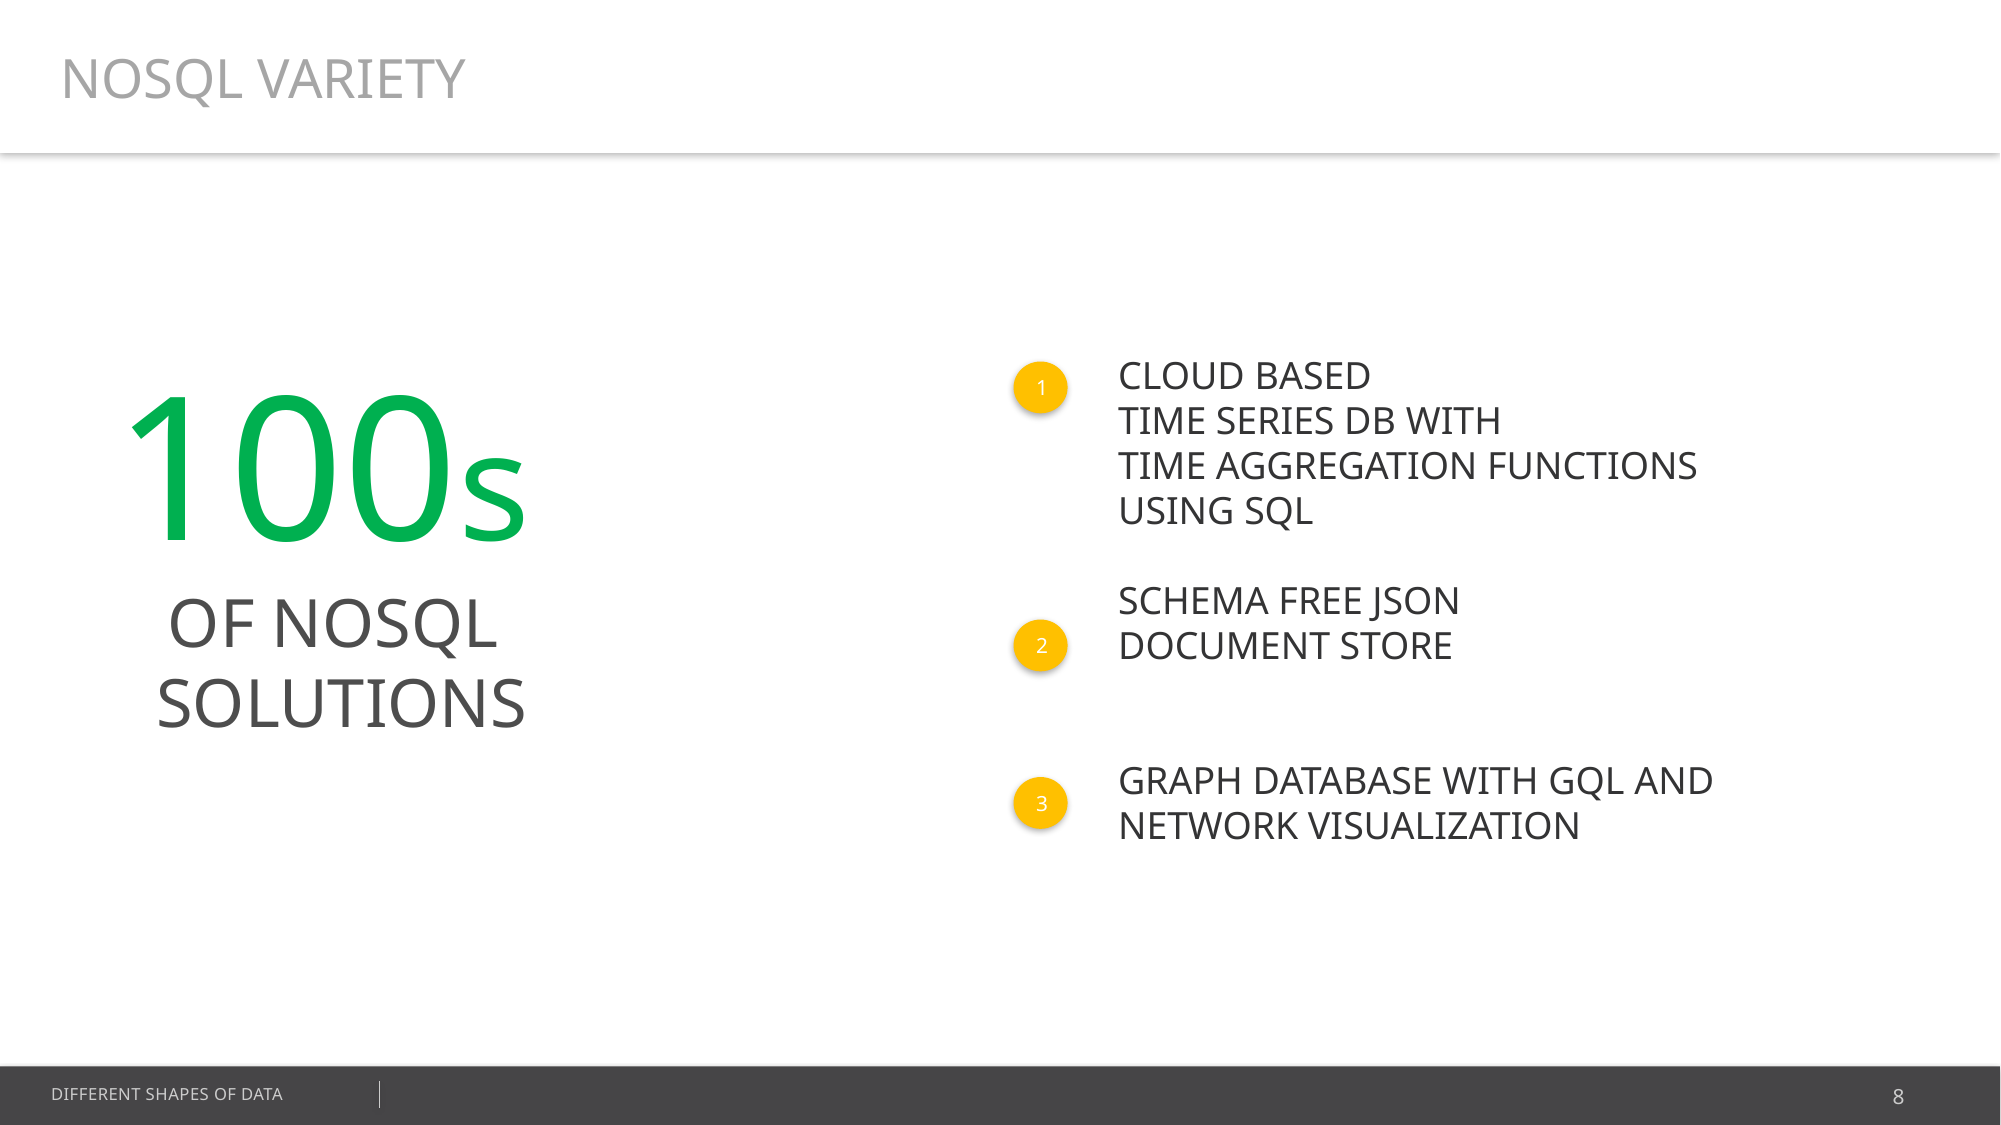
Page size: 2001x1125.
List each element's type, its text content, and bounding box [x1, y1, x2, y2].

text_box 1 [1012, 360, 1069, 415]
text_box 100s OF NOSQL SOLUTIONS [100, 333, 584, 1068]
text_box 2 [1012, 618, 1069, 673]
list NOSQL VARIETY [0, 0, 2000, 153]
text_box 3 [1012, 776, 1069, 830]
text_box CLOUD BASED TIME SERIES DB WITH TIME AGGREGATION FUNCTIONS USING SQL SCHEMA FREE JSON DOCUMENT STORE GRAPH DATABASE WITH GQL AND NETWORK VISUALIZATION [1103, 344, 1740, 855]
